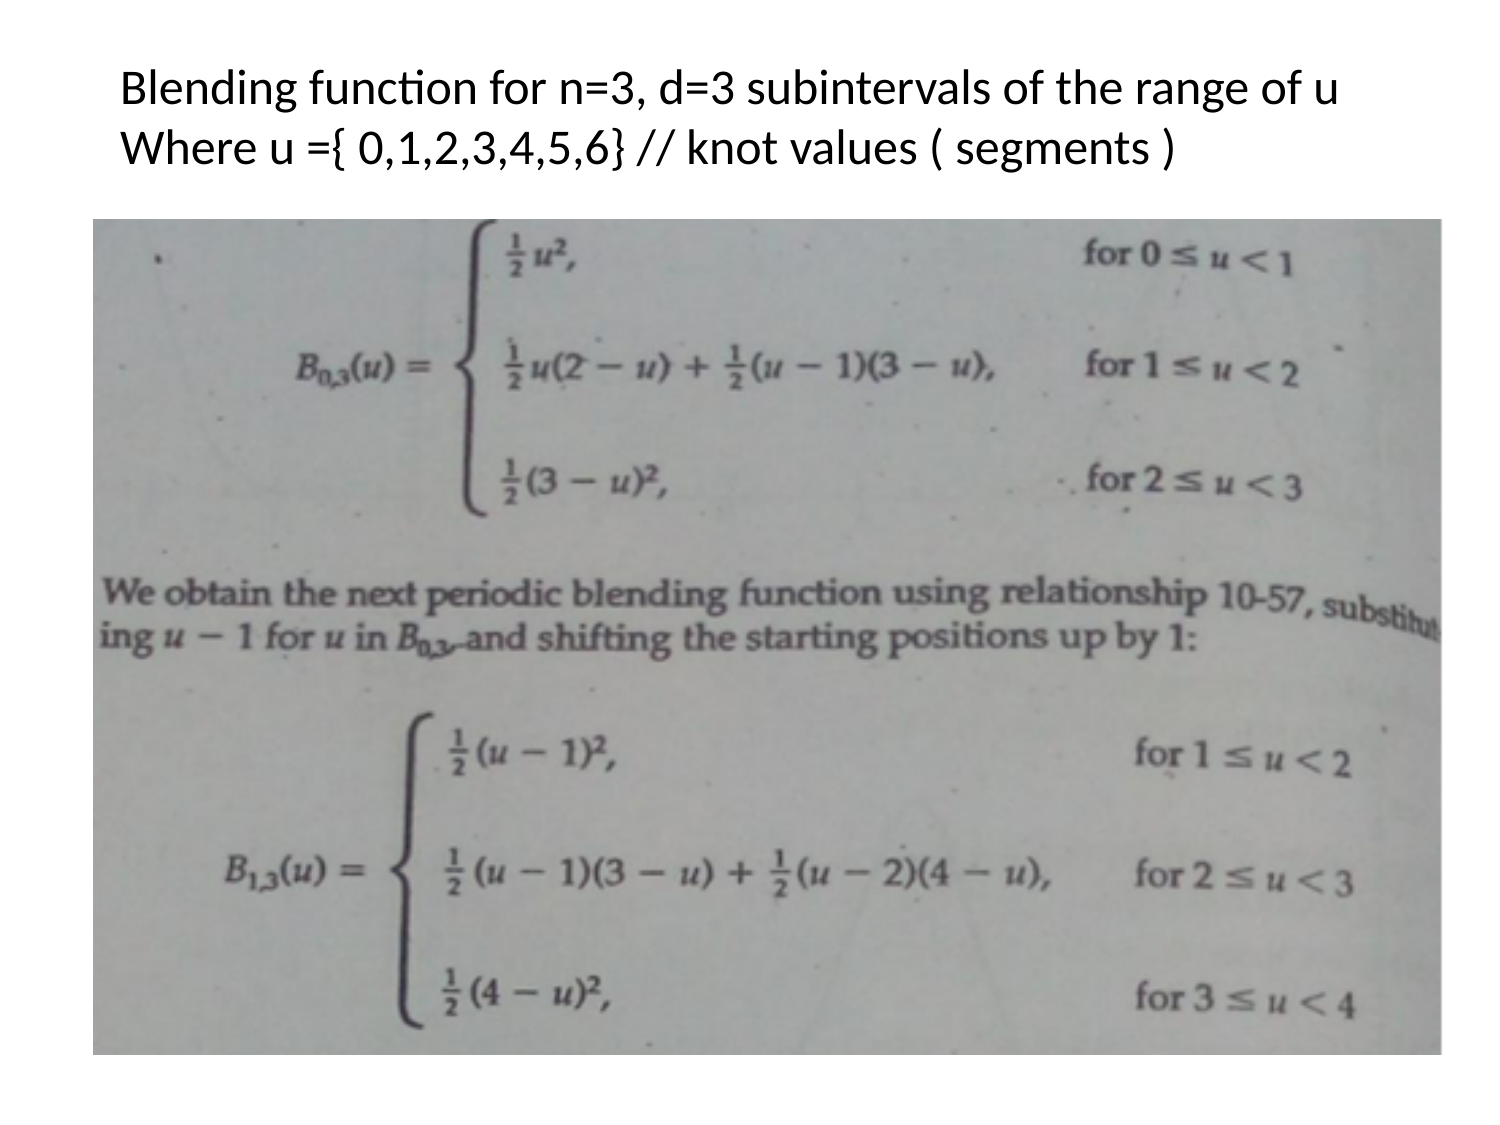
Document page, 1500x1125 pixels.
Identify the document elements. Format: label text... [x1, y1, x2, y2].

picture [93, 219, 1445, 1055]
text_box Blending function for n=3, d=3 subintervals of the range of u Where u ={ 0,1,2,3,4,5,6} // knot values ( segments ) [105, 46, 1395, 218]
